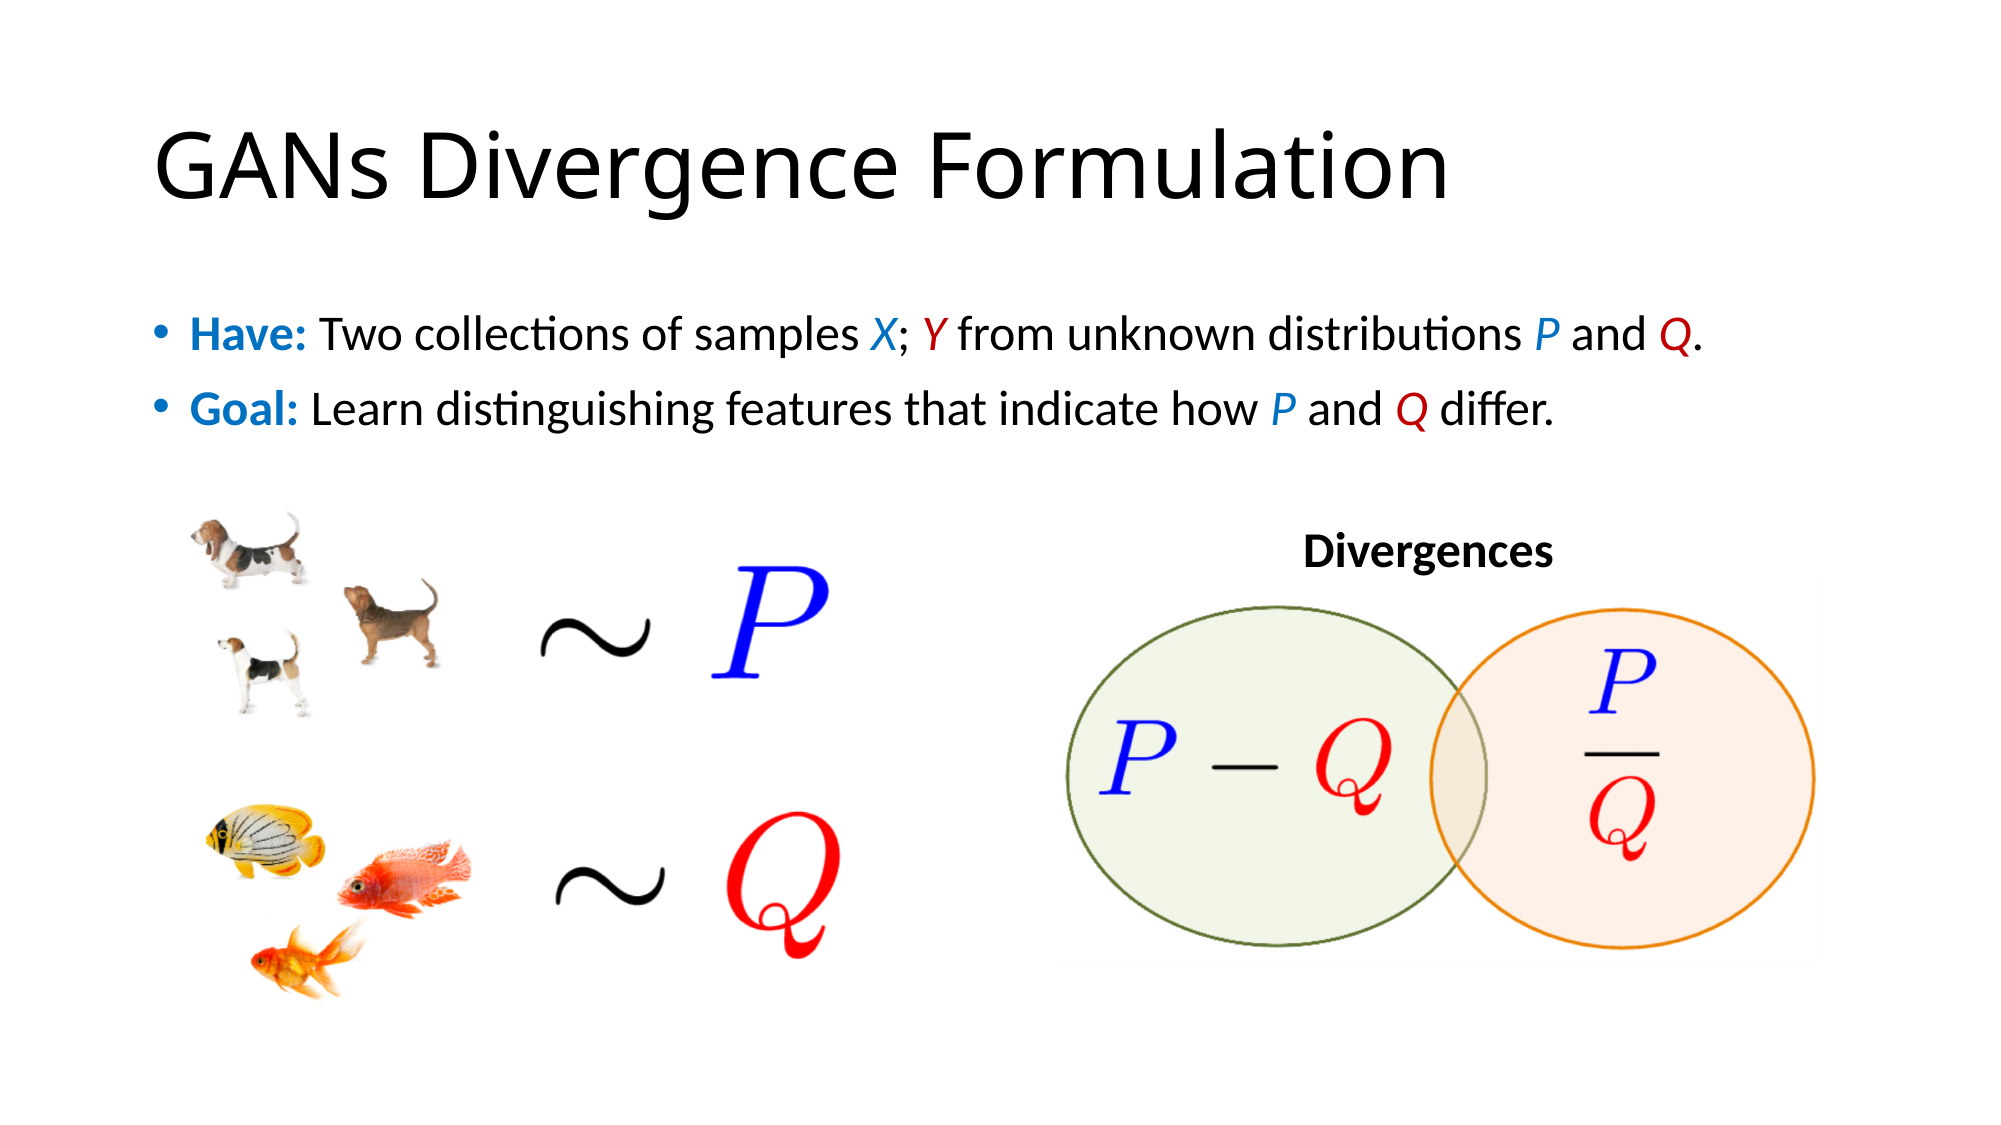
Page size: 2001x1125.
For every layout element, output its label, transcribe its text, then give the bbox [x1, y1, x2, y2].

text_box Divergences [1288, 510, 1570, 575]
picture [1054, 575, 1822, 963]
title GANs Divergence Formulation [137, 59, 1863, 278]
picture [154, 478, 881, 1014]
list Have: Two collections of samples X; Y from unknown distributions P and Q. Goal: Learn distinguishing features that indicate how P and Q differ. [137, 299, 1863, 1014]
